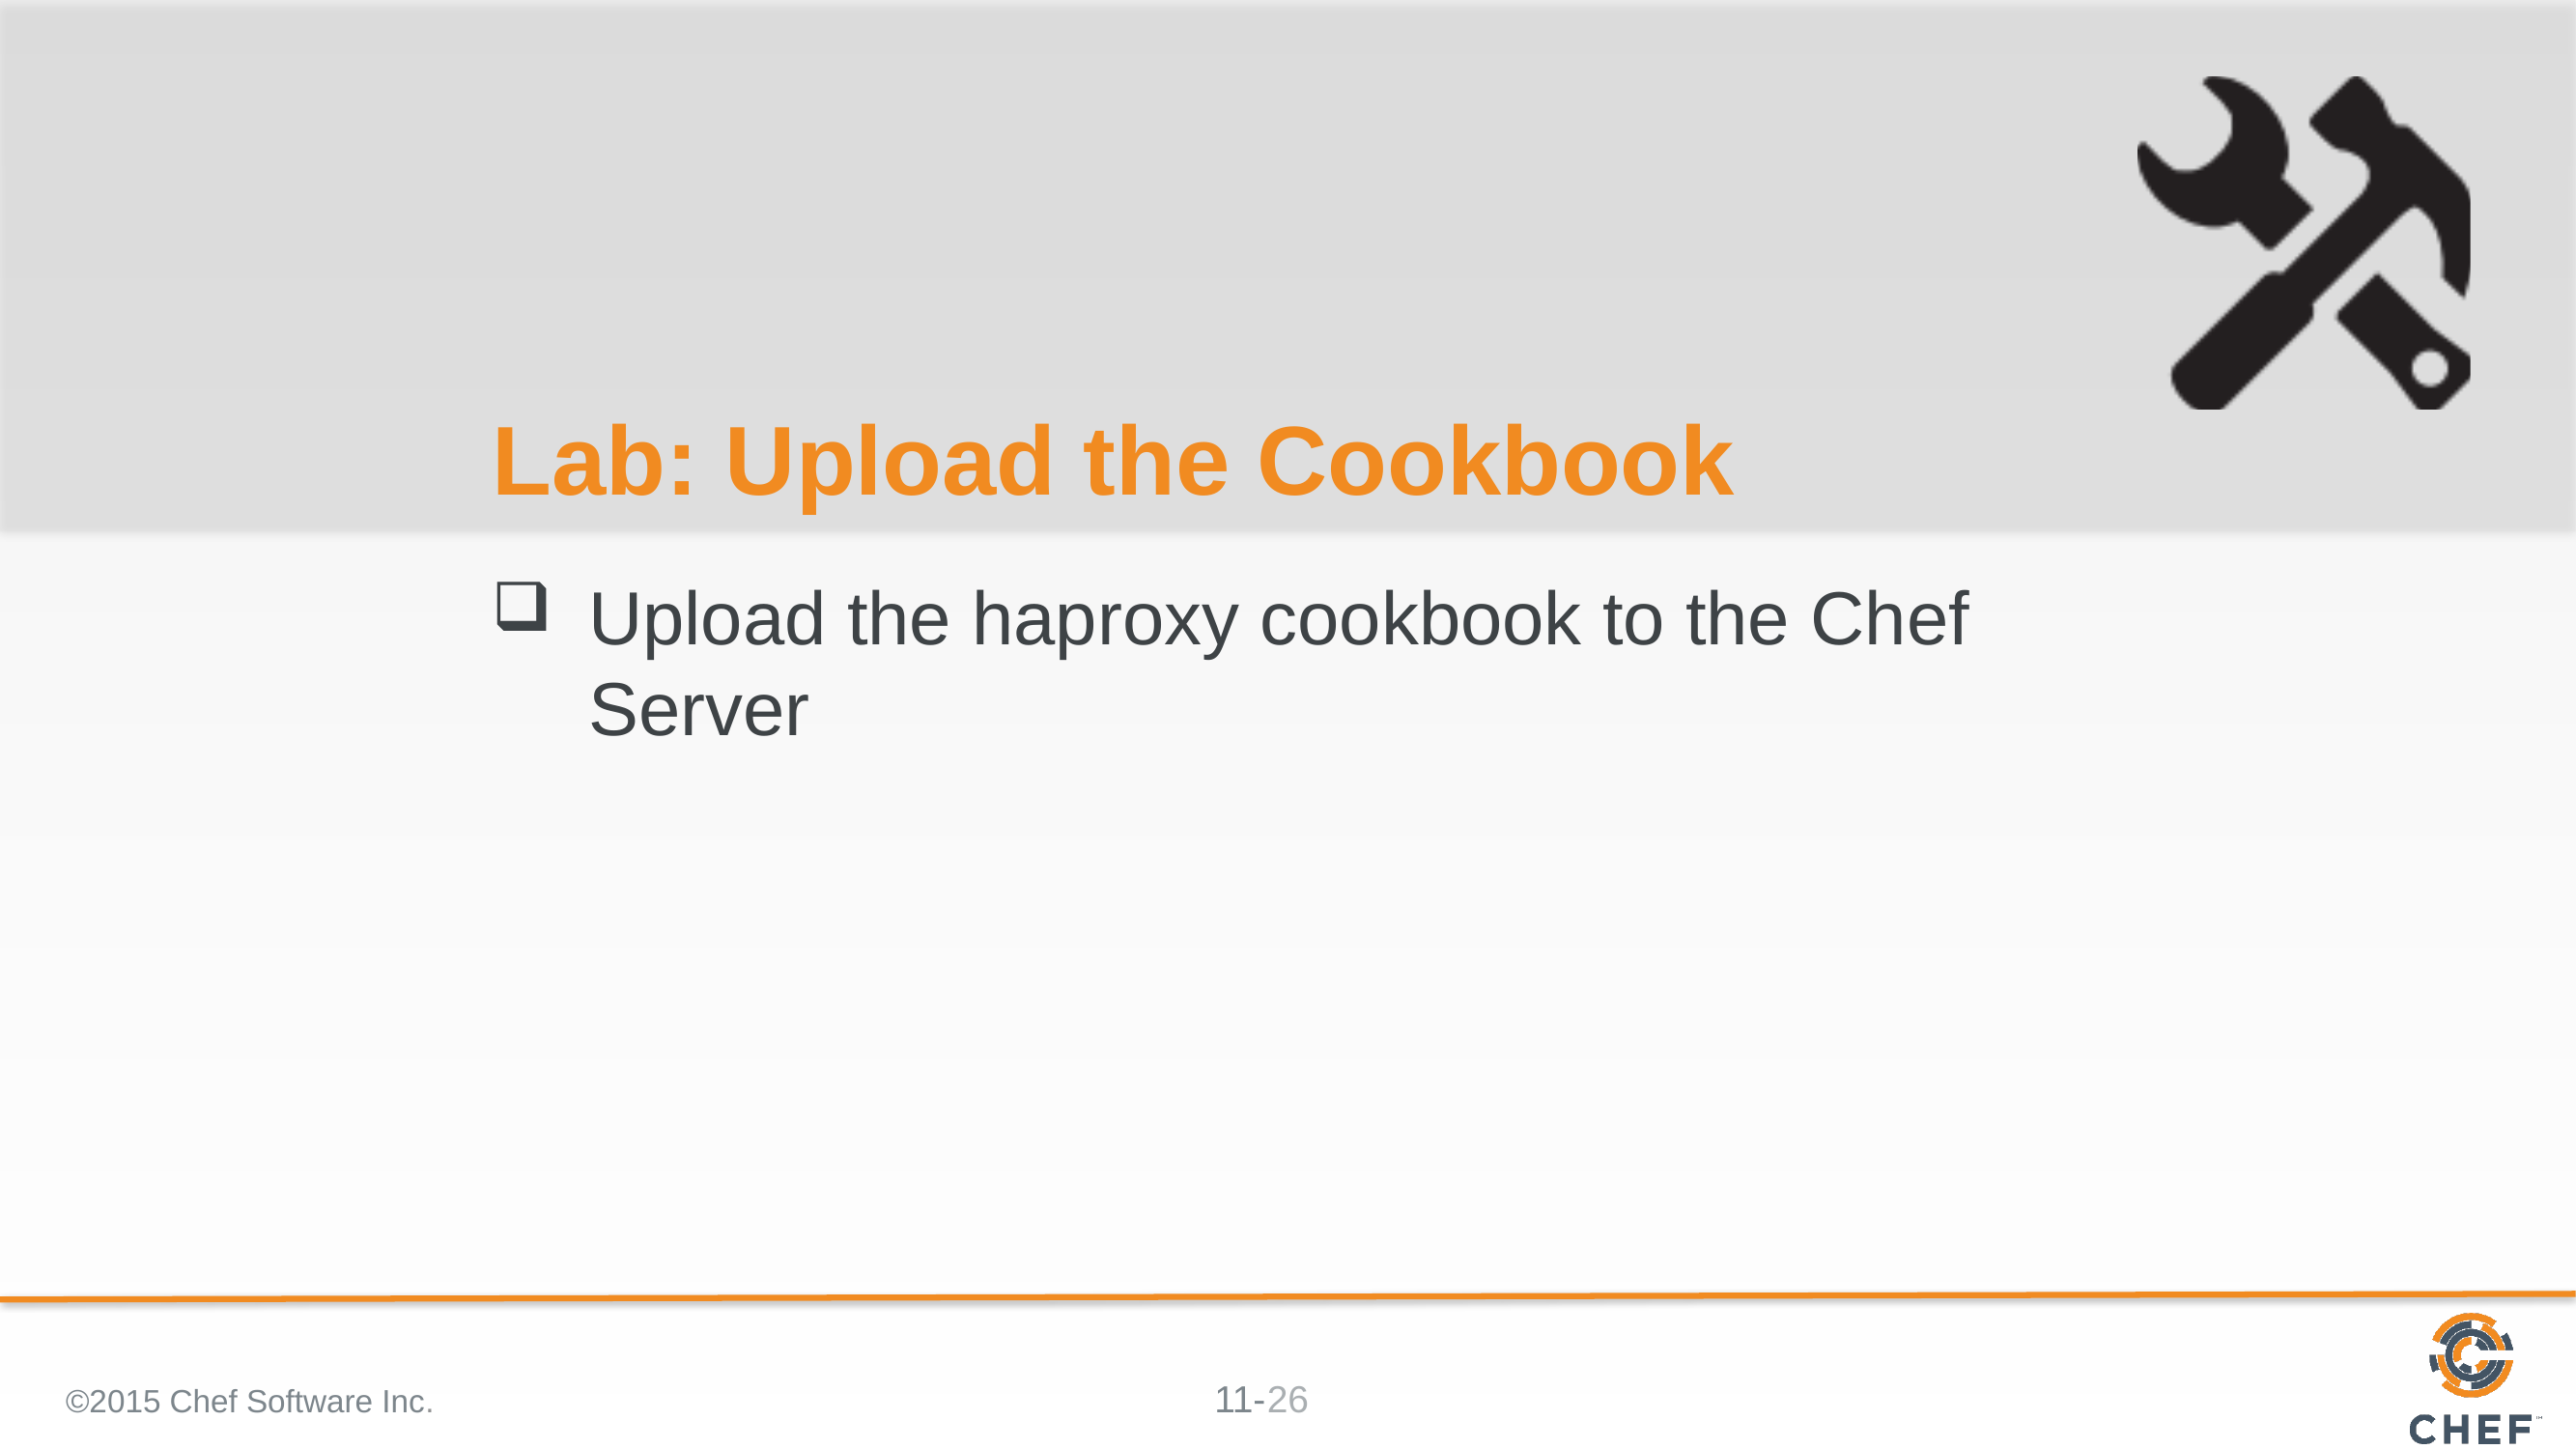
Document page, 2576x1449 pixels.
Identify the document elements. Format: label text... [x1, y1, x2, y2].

title Lab: Upload the Cookbook [477, 395, 2217, 531]
picture [2399, 1297, 2550, 1449]
slide_number 26 [998, 1359, 1578, 1437]
footer ©2015 Chef Software Inc. [51, 1359, 952, 1440]
subtitle Upload the haproxy cookbook to the Chef Server [477, 555, 2217, 1087]
